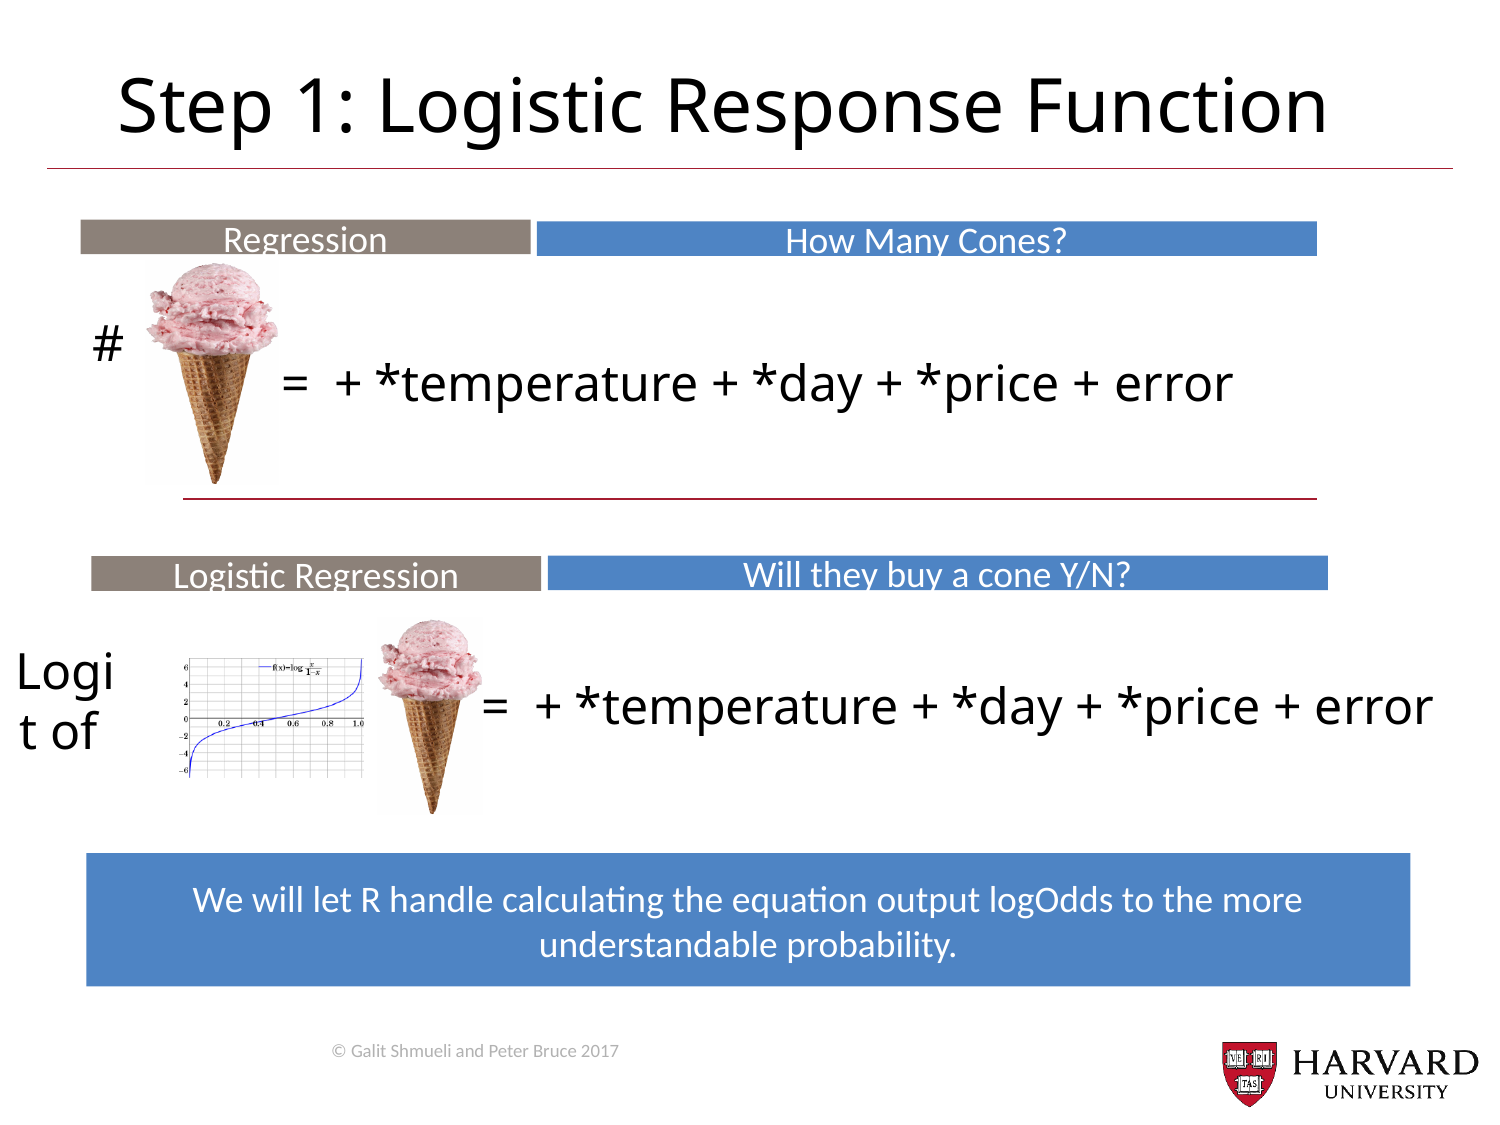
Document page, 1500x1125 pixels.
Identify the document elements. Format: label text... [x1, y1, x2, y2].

picture [1200, 1024, 1500, 1125]
picture [377, 617, 483, 815]
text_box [46, 260, 1443, 485]
title Step 1: Logistic Response Function [103, 59, 1397, 157]
text_box Will they buy a cone Y/N? [547, 555, 1329, 591]
footer © Galit Shmueli and Peter Bruce 2017 [150, 1012, 800, 1088]
text_box Logistic Regression [90, 555, 542, 592]
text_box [0, 624, 1500, 816]
text_box We will let R handle calculating the equation output logOdds to the more understandable probability. [85, 852, 1411, 987]
text_box How Many Cones? [536, 220, 1318, 257]
picture [179, 658, 364, 779]
text_box Regression [80, 219, 532, 255]
